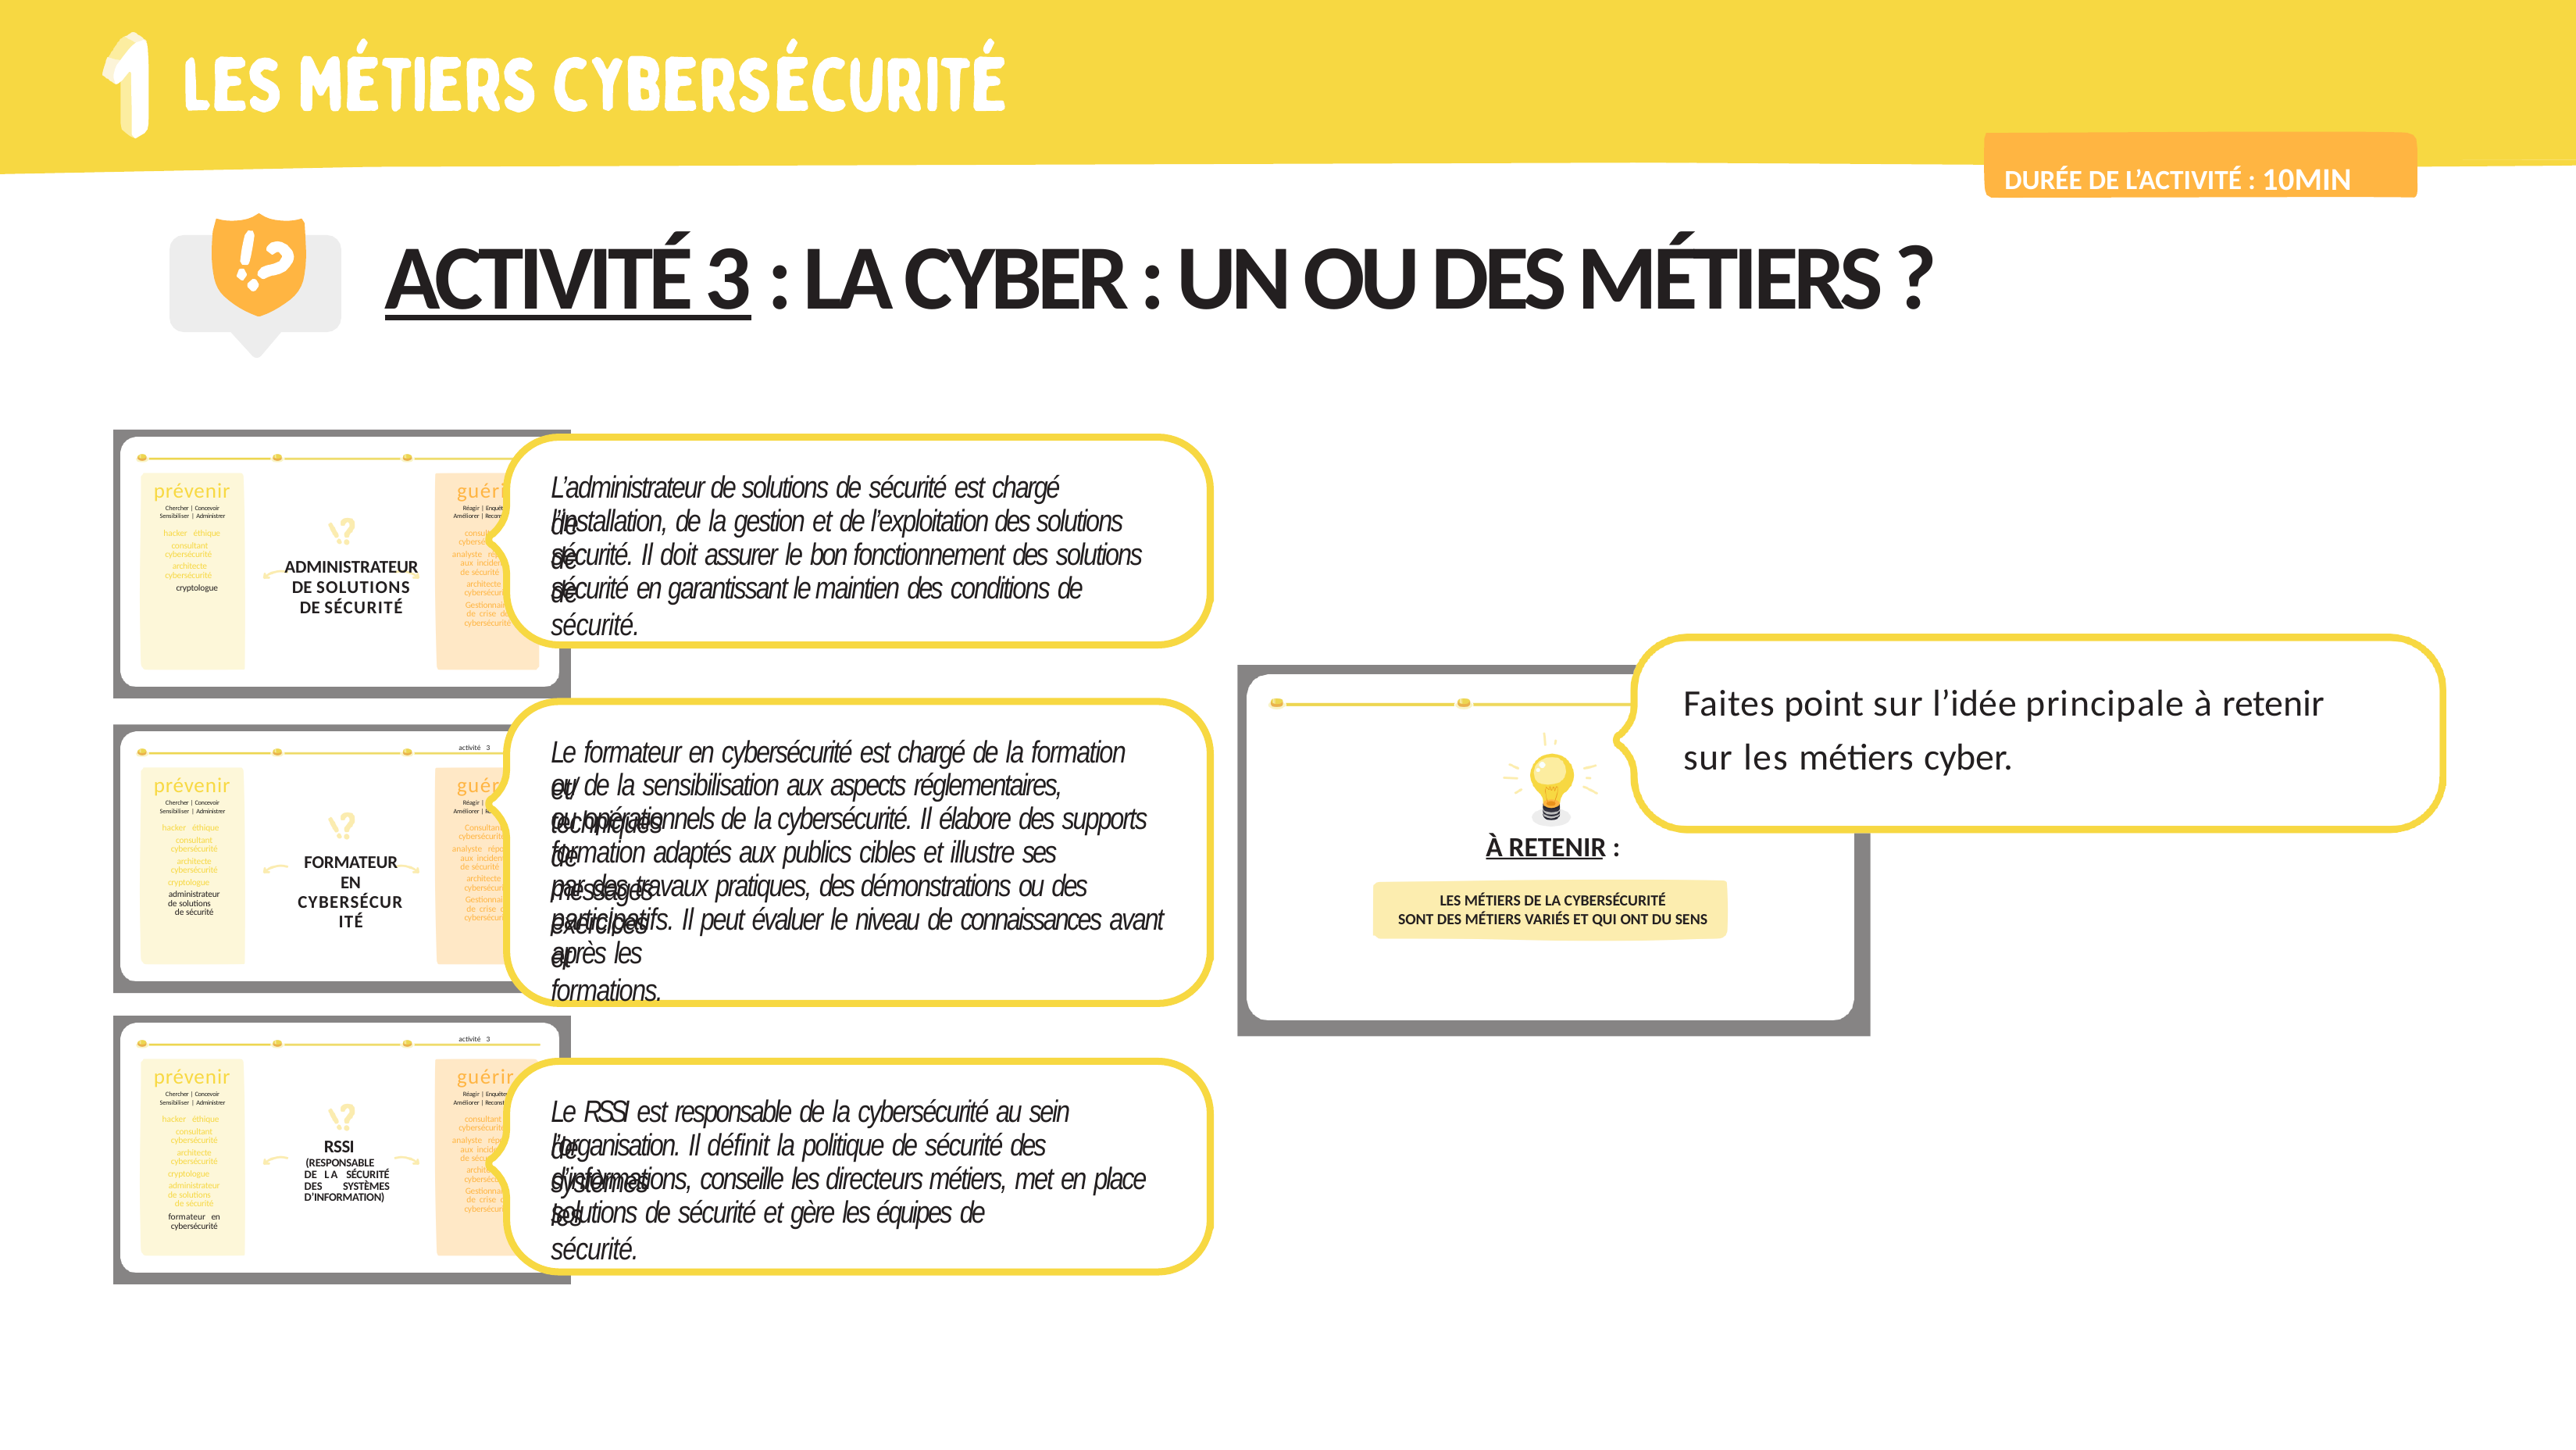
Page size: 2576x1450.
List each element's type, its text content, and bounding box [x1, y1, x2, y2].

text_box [169, 212, 342, 359]
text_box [1237, 634, 2446, 1037]
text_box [484, 1057, 1215, 1276]
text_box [0, 0, 2576, 198]
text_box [112, 1015, 572, 1285]
title ACTIVITÉ 3 : LA CYBER : UN OU DES MÉTIERS ? [383, 215, 2050, 459]
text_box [484, 433, 1215, 1008]
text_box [112, 724, 480, 994]
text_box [112, 429, 572, 699]
